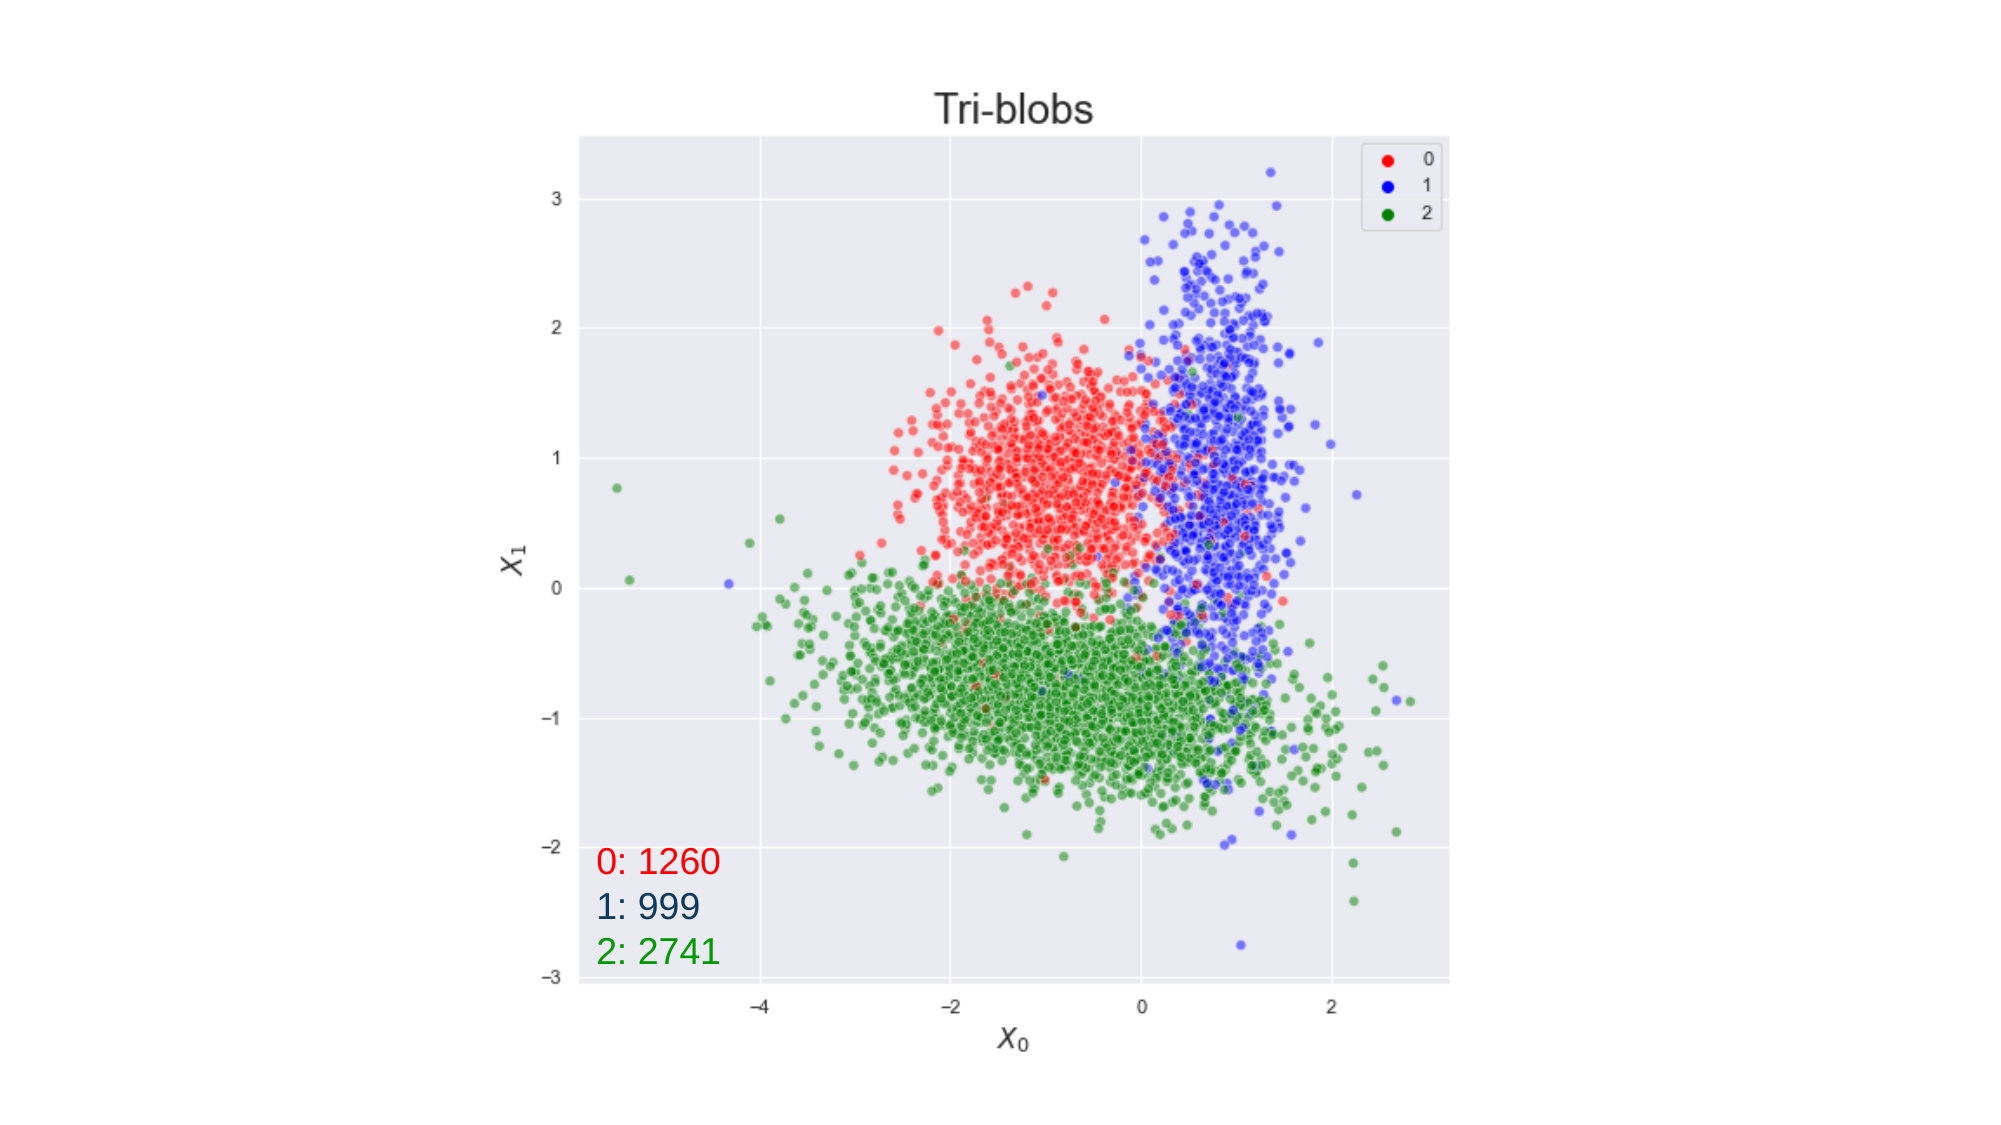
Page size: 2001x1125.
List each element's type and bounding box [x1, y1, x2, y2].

picture [437, 0, 1563, 1125]
